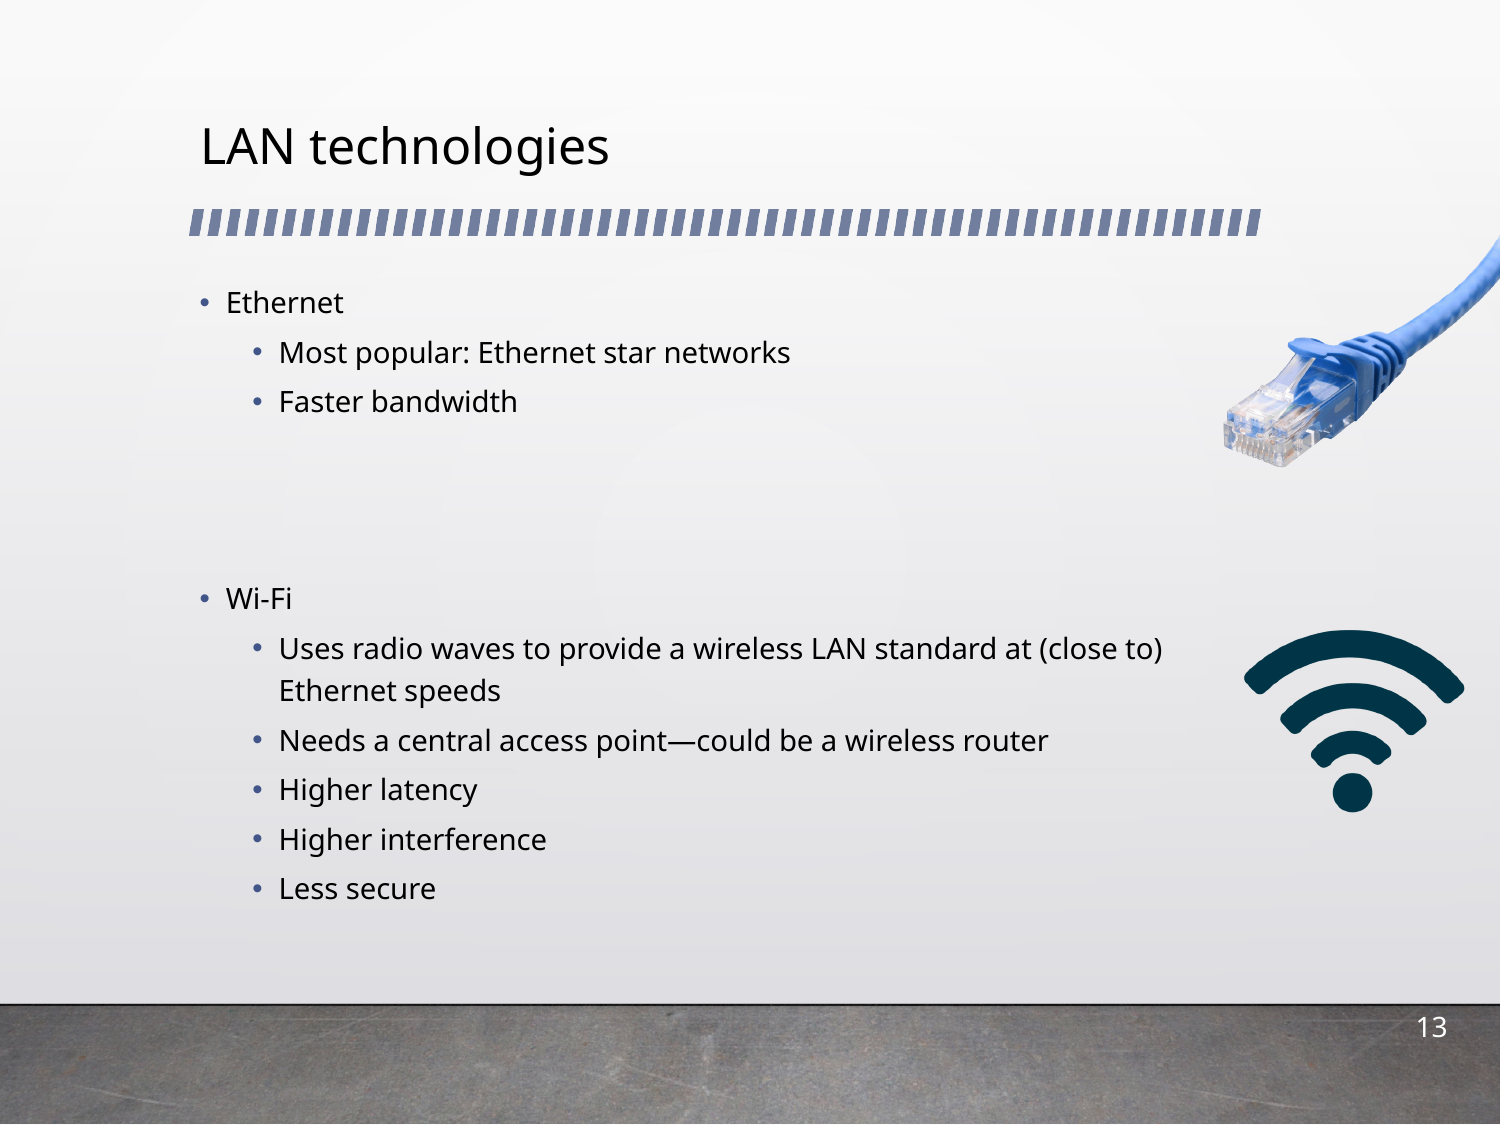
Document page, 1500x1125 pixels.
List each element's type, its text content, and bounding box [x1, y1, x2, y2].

list Ethernet Most popular: Ethernet star networks Faster bandwidth Wi-Fi Uses radio waves to provide a wireless LAN standard at (close to) Ethernet speeds Needs a central access point—could be a wireless router Higher latency Higher interference Less secure [184, 270, 1263, 915]
picture [1233, 600, 1474, 841]
picture [1207, 234, 1500, 527]
picture [0, 1004, 1500, 1124]
title LAN technologies [185, 62, 1264, 235]
